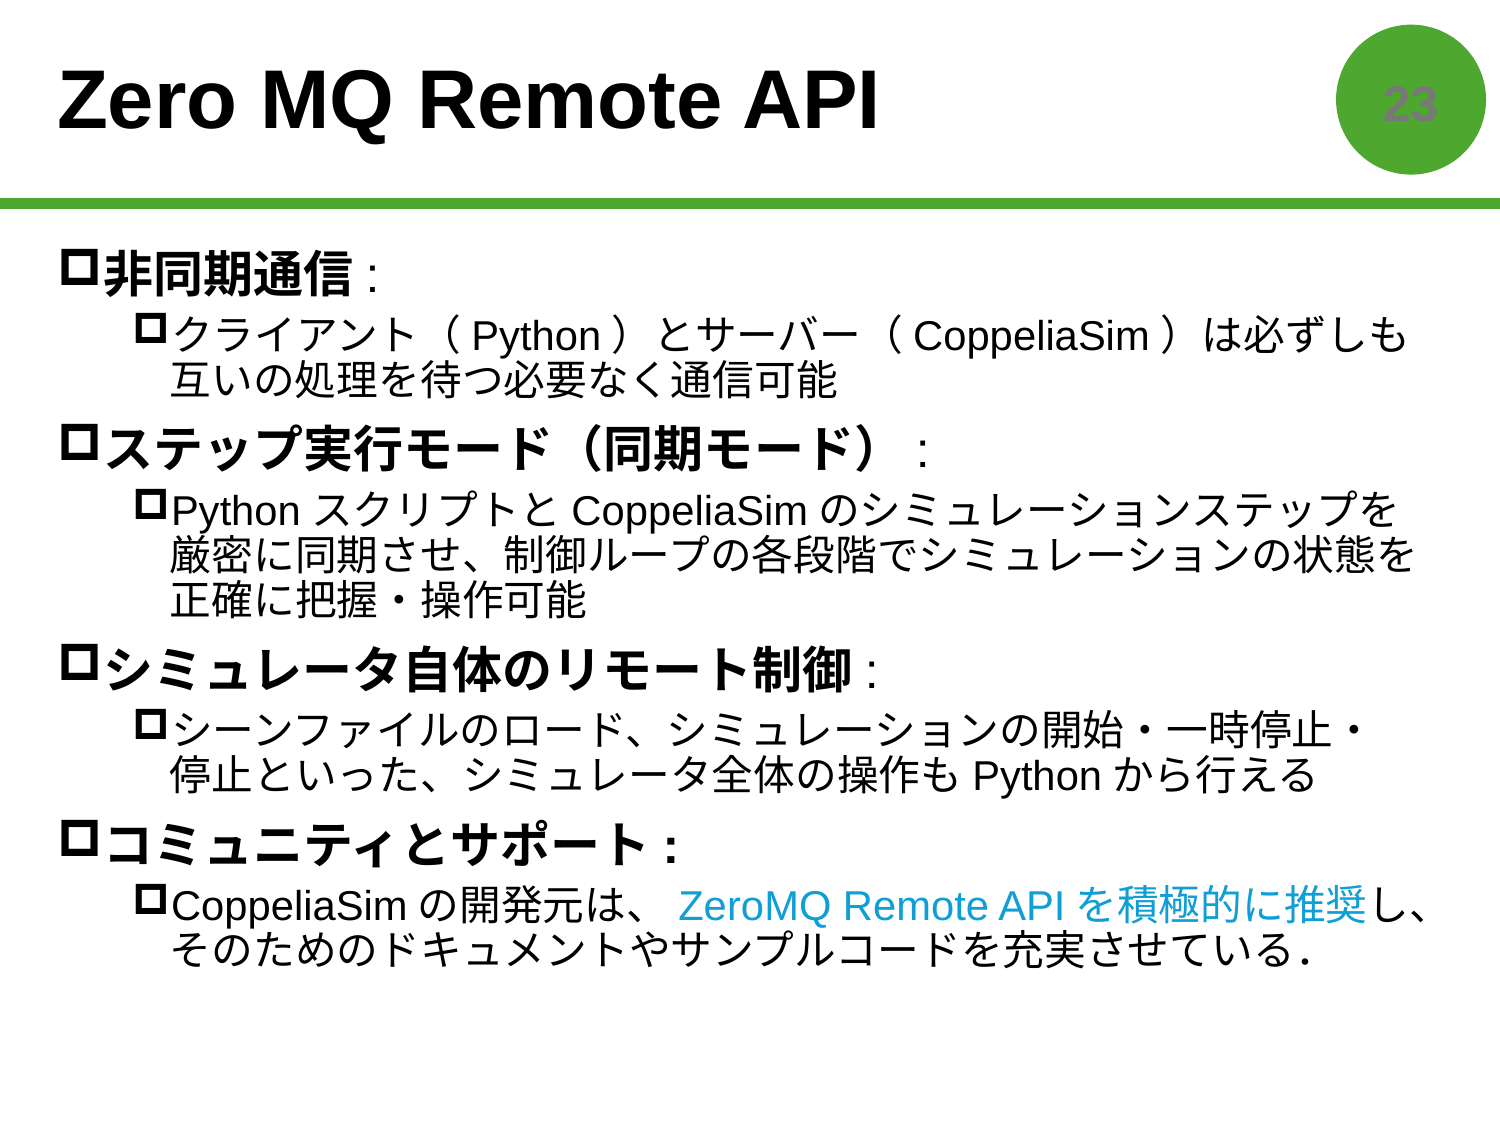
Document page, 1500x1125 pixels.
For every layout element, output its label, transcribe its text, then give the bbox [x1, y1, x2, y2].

list 非同期通信: クライアント（Python）とサーバー（CoppeliaSim）は必ずしも 互いの処理を待つ必要なく通信可能 ステップ実行モード（同期モード）: PythonスクリプトとCoppeliaSimのシミュレーションステップを 厳密に同期させ、制御ループの各段階でシミュレーションの状態を正確に把握・操作可能 シミュレータ自体のリモート制御: シーンファイルのロード、シミュレーションの開始・一時停止・ 停止といった、シミュレータ全体の操作もPythonから行える コミュニティとサポート: CoppeliaSimの開発元は、ZeroMQ Remote APIを積極的に推奨し、そのためのドキュメントやサンプルコードを充実させている． [42, 242, 1458, 1097]
slide_number 22 [1364, 71, 1458, 132]
title Zero MQ Remote API [42, 28, 1337, 175]
